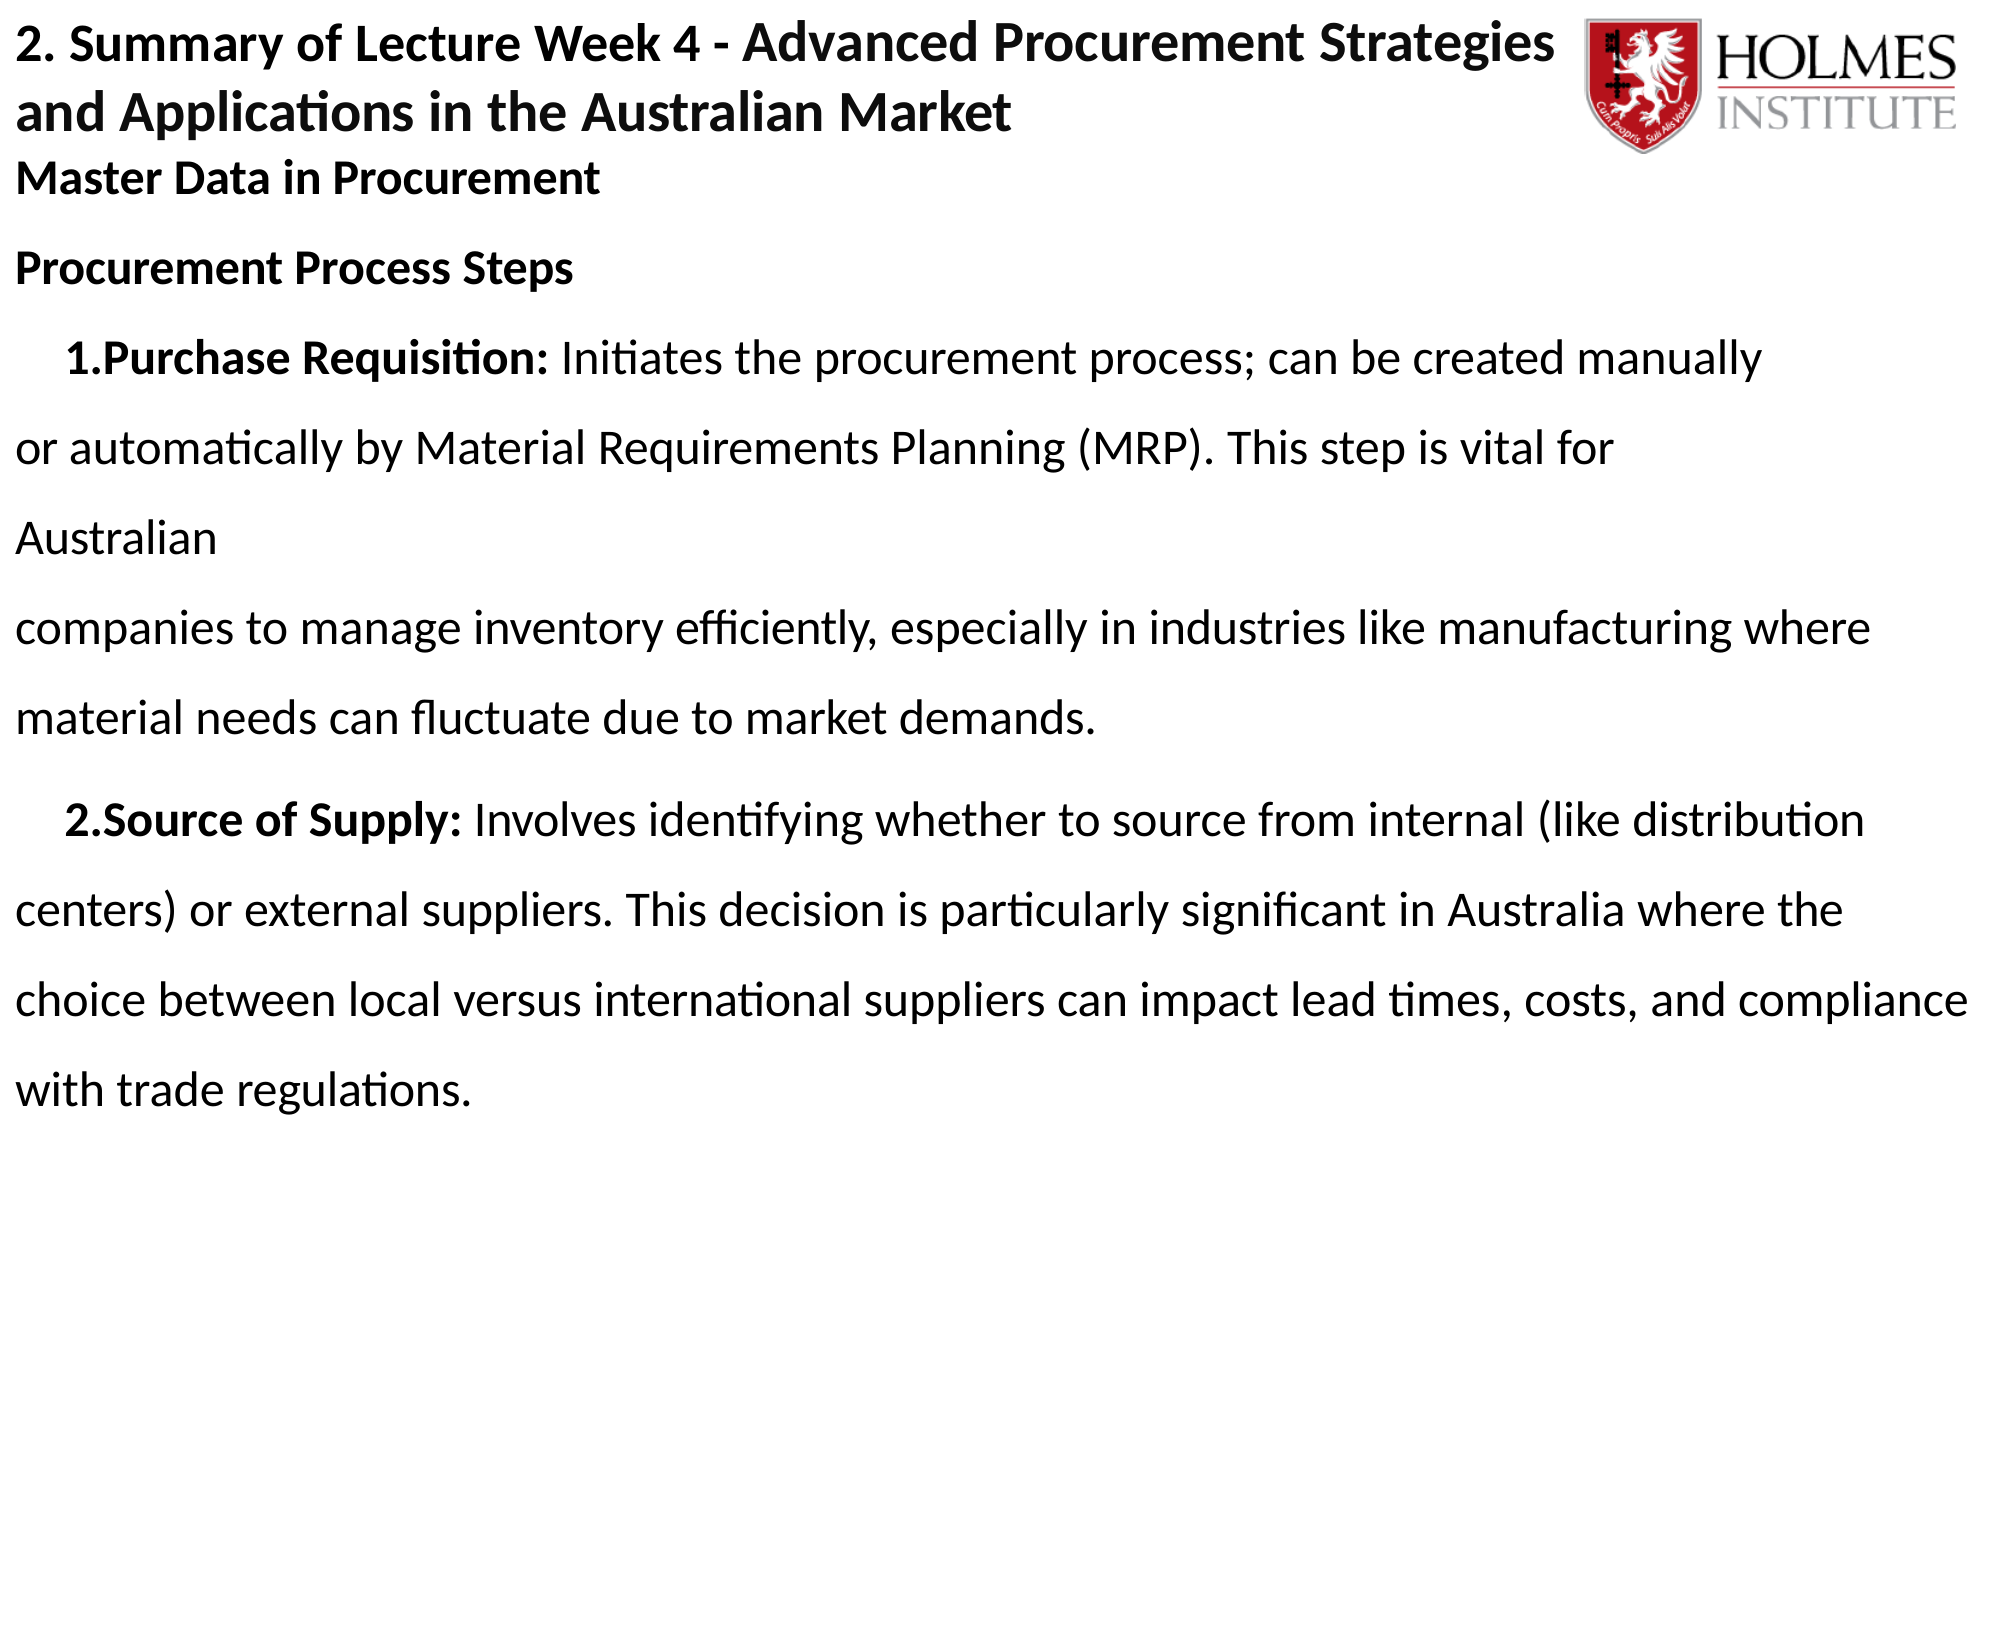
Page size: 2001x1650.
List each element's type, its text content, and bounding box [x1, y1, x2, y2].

title 2. Summary of Lecture Week 4 - Advanced Procurement Strategies and Applications in the Australian Market [12, 1, 1565, 112]
text_box Master Data in Procurement Procurement Process Steps Purchase Requisition: Initiates the procurement process; can be created manually or automatically by Material Requirements Planning (MRP). This step is vital for Australian companies to manage inventory efficiently, especially in industries like manufacturing where material needs can fluctuate due to market demands. Source of Supply: Involves identifying whether to source from internal (like distribution centers) or external suppliers. This decision is particularly significant in Australia where the choice between local versus international suppliers can impact lead times, costs, and compliance with trade regulations. [12, 112, 1976, 1117]
picture [1584, 18, 1956, 154]
